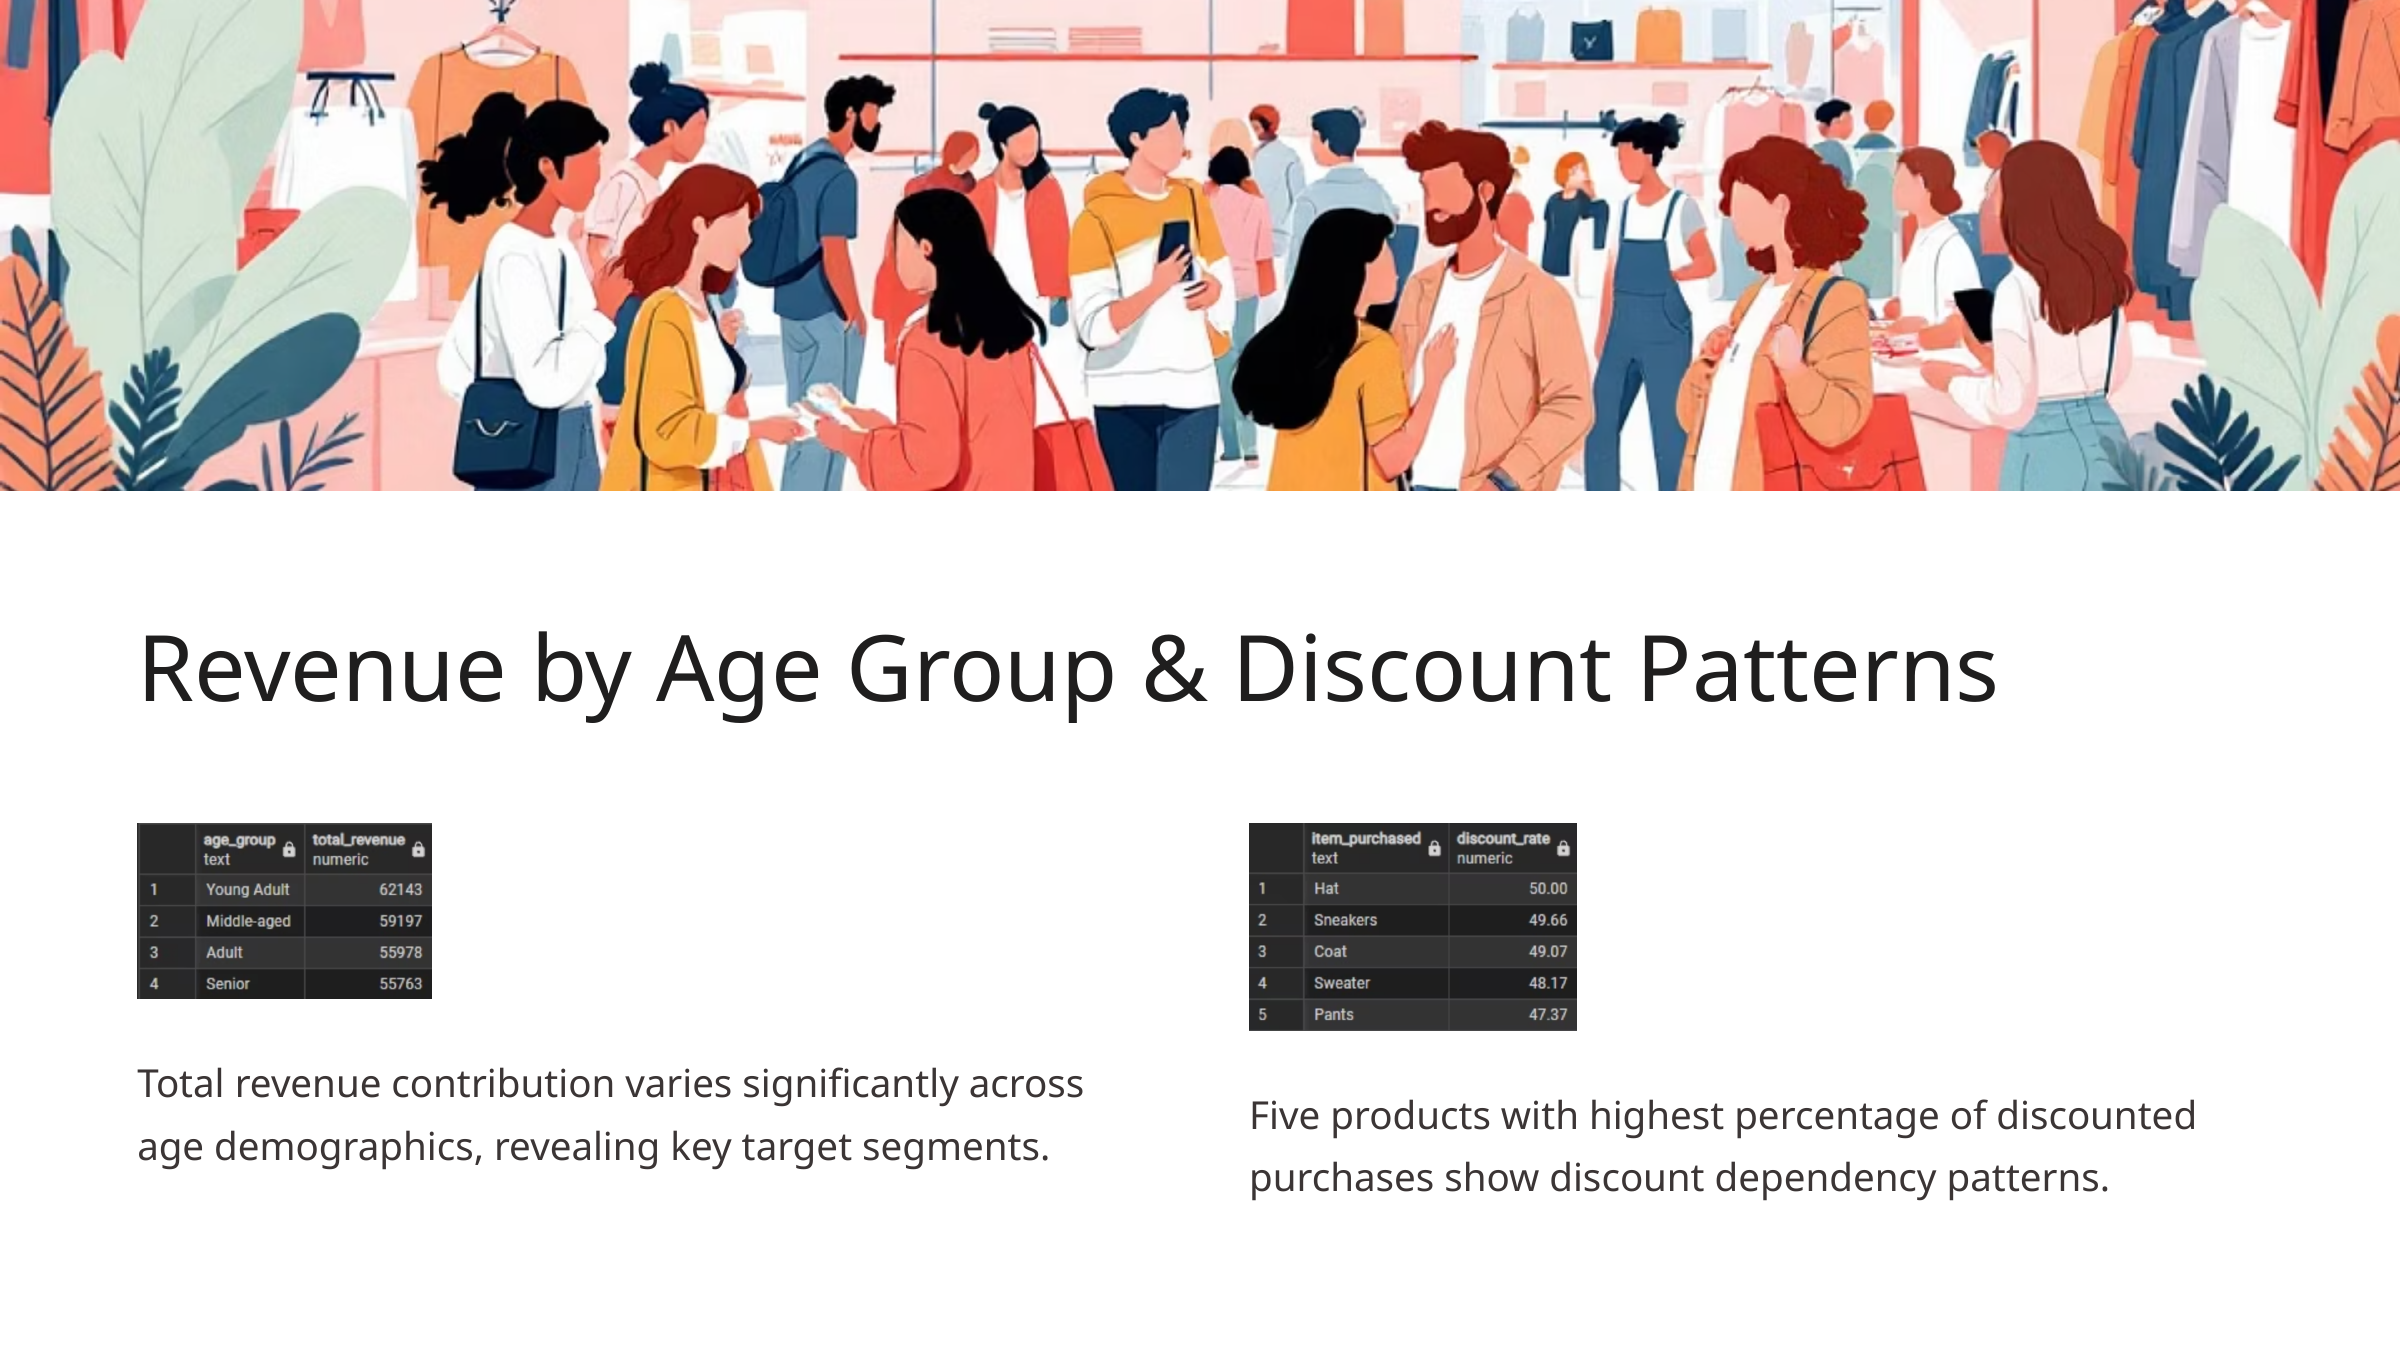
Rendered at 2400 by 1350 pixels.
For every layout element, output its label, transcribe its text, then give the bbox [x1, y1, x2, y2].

text_box Five products with highest percentage of discounted purchases show discount dependency patterns. [1249, 1074, 2264, 1200]
picture [0, 0, 2400, 492]
picture [136, 823, 432, 1000]
picture [1248, 823, 1578, 1031]
text_box Total revenue contribution varies significantly across age demographics, revealing key target segments. [137, 1043, 1152, 1169]
text_box Revenue by Age Group & Discount Patterns [137, 605, 1927, 721]
